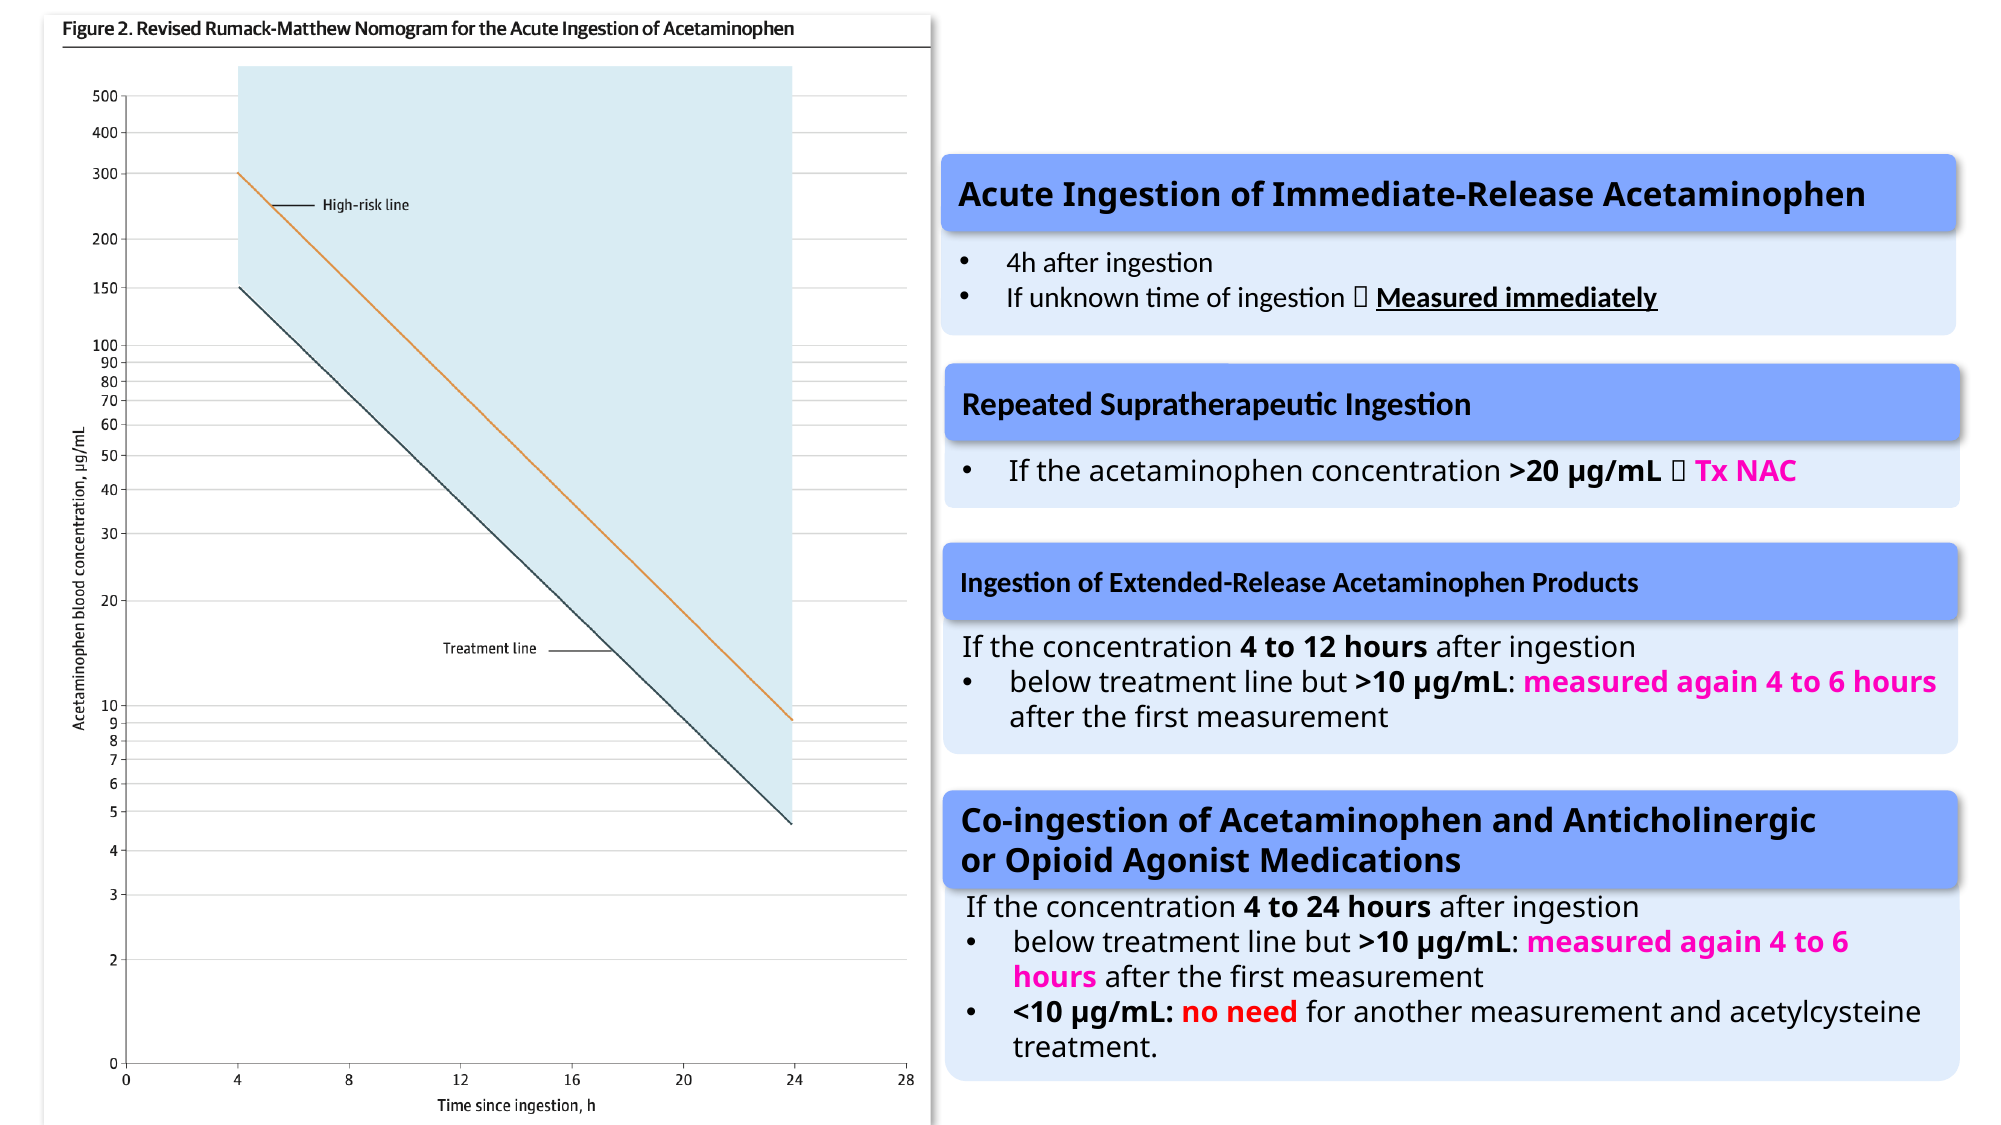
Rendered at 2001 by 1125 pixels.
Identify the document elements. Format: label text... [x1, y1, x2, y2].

text_box If the acetaminophen concentration >20 μg/mL  Tx NAC [944, 444, 1960, 508]
text_box Acute Ingestion of Immediate-Release Acetaminophen [940, 154, 1957, 232]
text_box 4h after ingestion If unknown time of ingestion  Measured immediately [940, 237, 1957, 336]
text_box If the concentration 4 to 24 hours after ingestion below treatment line but >10 μg/mL: measured again 4 to 6 hours after the first measurement <10 μg/mL: no need for another measurement and acetylcysteine treatment. [944, 892, 1960, 1082]
text_box Repeated Supratherapeutic Ingestion [944, 363, 1960, 441]
text_box If the concentration 4 to 12 hours after ingestion below treatment line but >10 μg/mL: measured again 4 to 6 hours after the first measurement [943, 624, 1959, 755]
picture [43, 15, 931, 1125]
text_box Ingestion of Extended-Release Acetaminophen Products [942, 542, 1958, 620]
text_box Co-ingestion of Acetaminophen and Anticholinergic or Opioid Agonist Medications [942, 790, 1958, 889]
